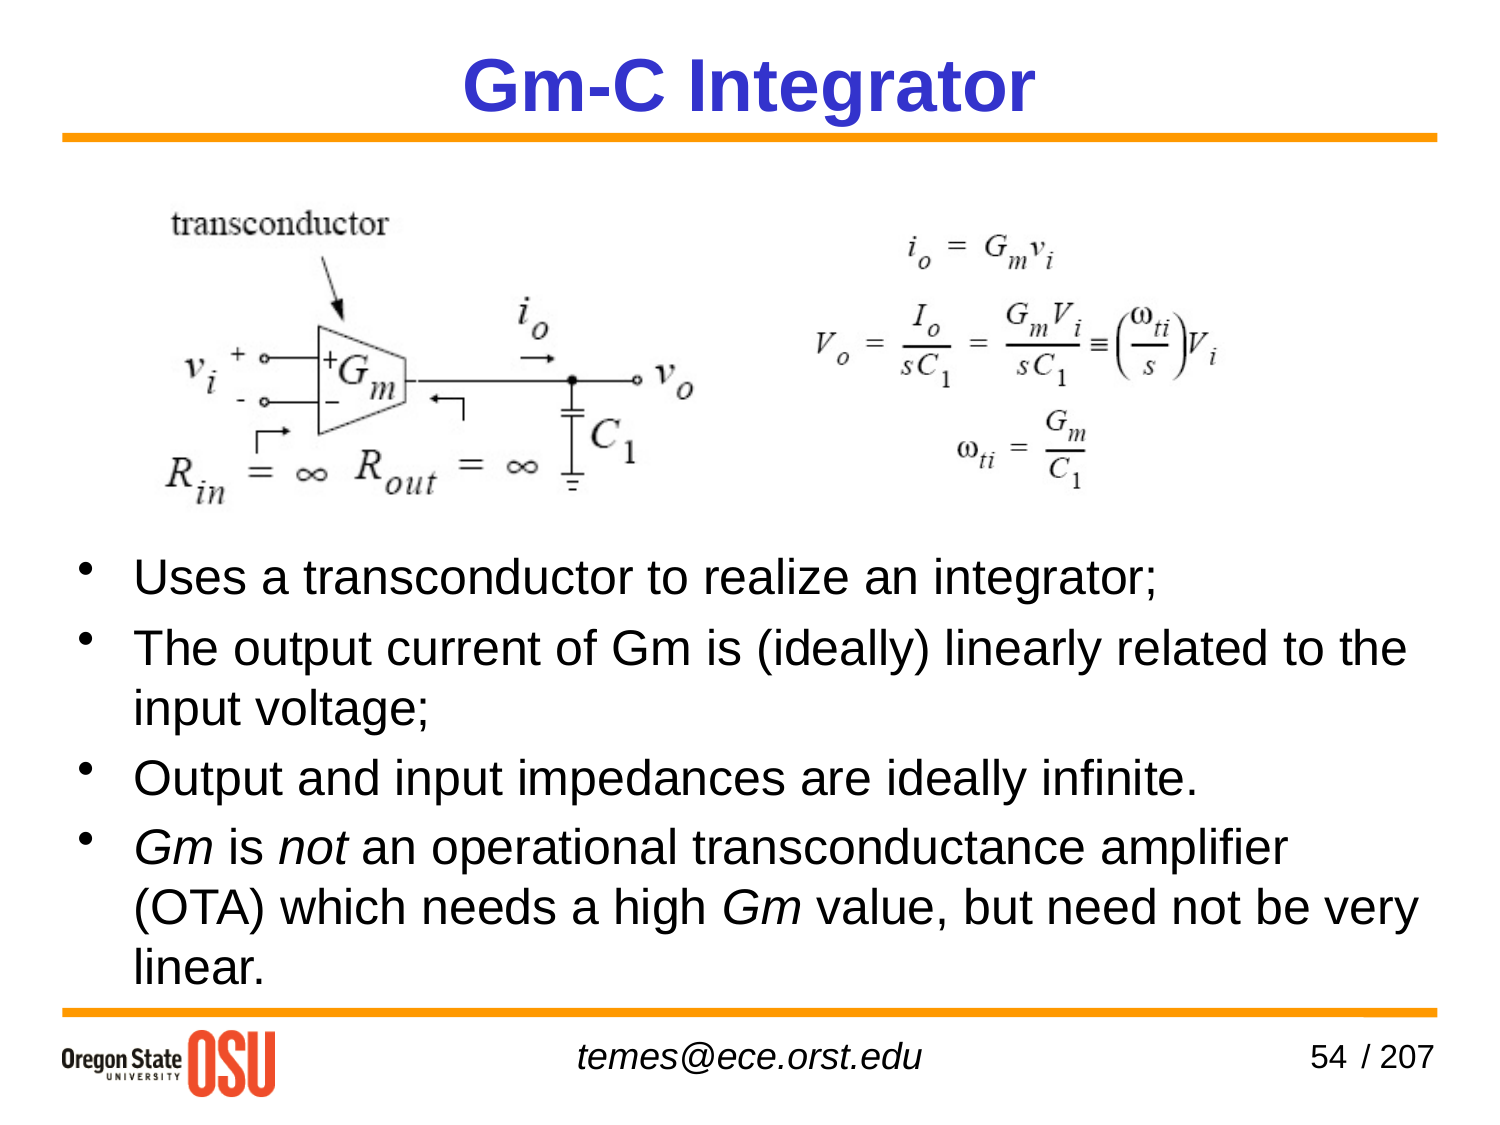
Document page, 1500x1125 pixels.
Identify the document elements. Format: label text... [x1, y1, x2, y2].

list Uses a transconductor to realize an integrator; The output current of Gm is (ideally) linearly related to the input voltage; Output and input impedances are ideally infinite. Gm is not an operational transconductance amplifier (OTA) which needs a high Gm value, but need not be very linear. [62, 537, 1438, 1013]
picture [799, 286, 1231, 501]
picture [124, 187, 718, 518]
picture [62, 1013, 275, 1113]
title Gm-C Integrator [112, 24, 1388, 138]
picture [887, 212, 1097, 285]
slide_number 54 [1153, 1025, 1363, 1085]
